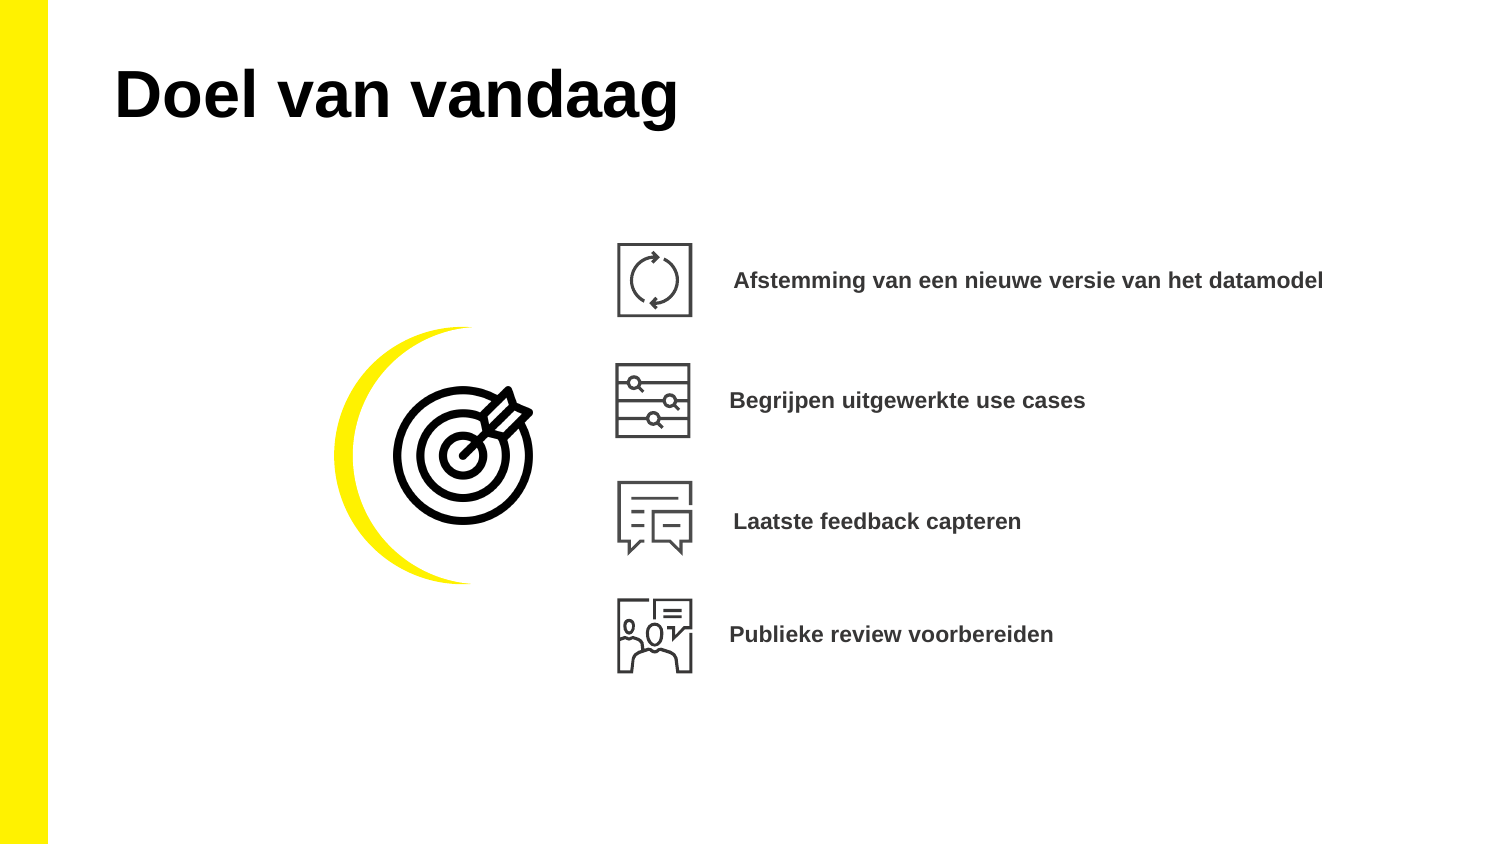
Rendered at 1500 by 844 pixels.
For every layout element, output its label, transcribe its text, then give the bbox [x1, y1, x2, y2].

text_box [352, 326, 611, 585]
text_box Doel van vandaag [103, 44, 1397, 167]
text_box [334, 326, 471, 585]
text_box [629, 250, 660, 303]
text_box Afstemming van een nieuwe versie van het datamodel [718, 257, 1418, 303]
text_box Laatste feedback capteren [718, 498, 1433, 544]
picture [393, 385, 533, 526]
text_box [617, 598, 693, 674]
text_box Begrijpen uitgewerkte use cases [714, 378, 1370, 423]
text_box [617, 480, 693, 556]
text_box [615, 363, 691, 439]
text_box Publieke review voorbereiden [714, 605, 1413, 661]
text_box [649, 257, 680, 310]
text_box [617, 243, 693, 318]
